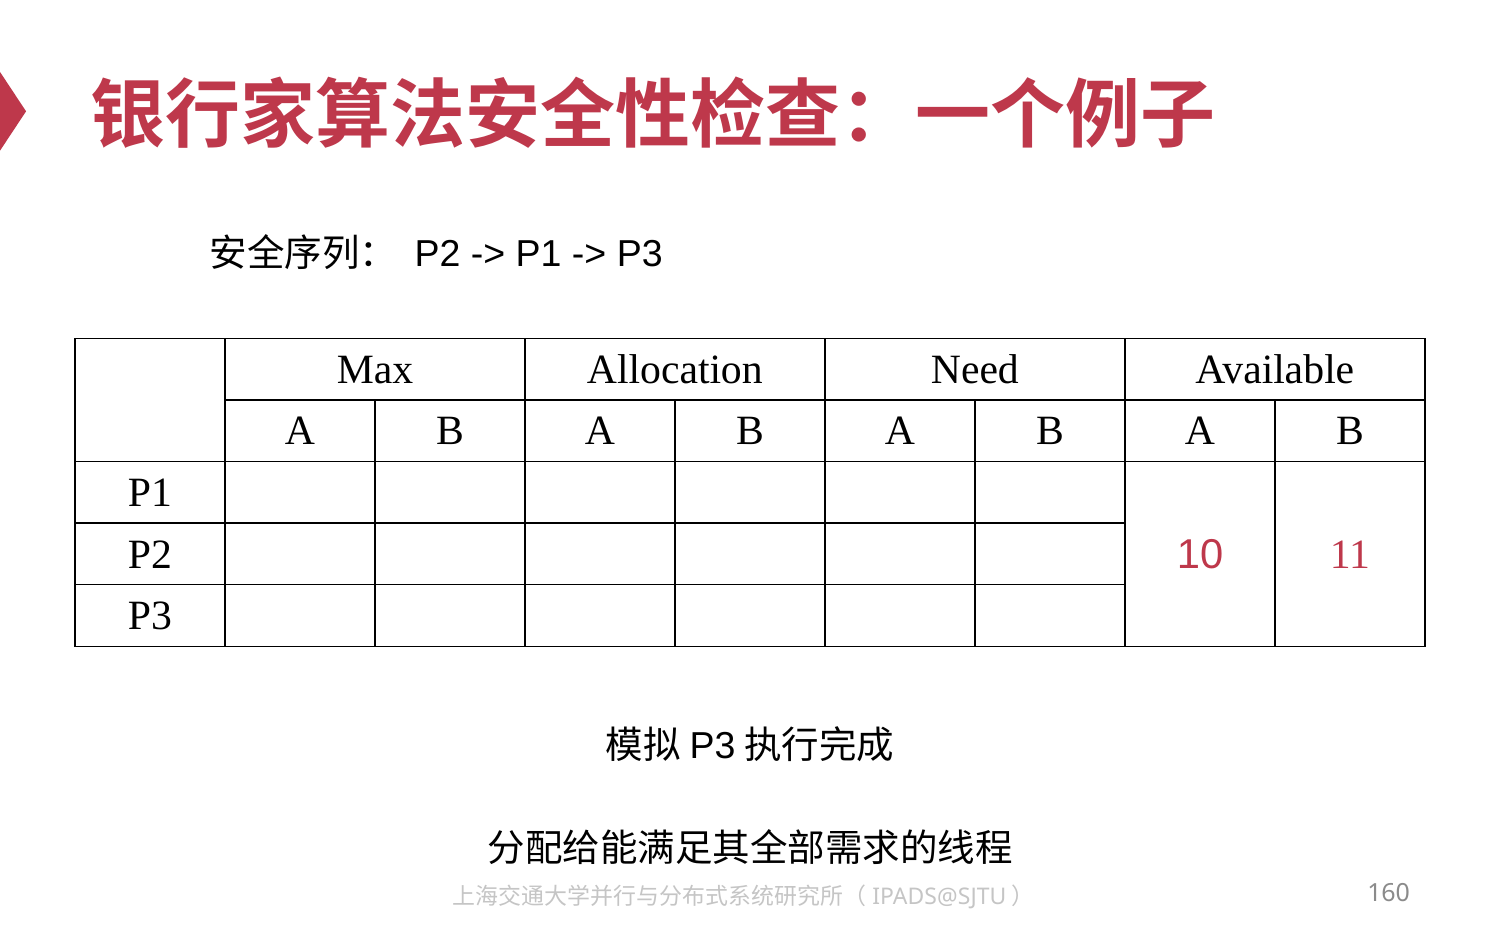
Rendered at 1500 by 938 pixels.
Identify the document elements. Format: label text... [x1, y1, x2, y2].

table_cell B [676, 401, 824, 461]
table_cell B [1276, 401, 1424, 461]
table_cell [376, 585, 524, 646]
table_cell P2 [76, 524, 224, 584]
table_header Max [226, 339, 524, 399]
table_cell [376, 524, 524, 584]
table_cell [976, 462, 1124, 522]
table_header Need [826, 339, 1124, 399]
title 银行家算法安全性检查：一个例子 [75, 37, 1425, 186]
table_cell [226, 585, 374, 646]
text_box 模拟P3执行完成 [177, 691, 1323, 774]
table_cell P3 [76, 585, 224, 646]
table_cell 11 [1276, 462, 1424, 646]
table_cell [376, 462, 524, 522]
table_cell [826, 524, 974, 584]
table_cell [826, 462, 974, 522]
table_cell A [1126, 401, 1274, 461]
table_cell [976, 524, 1124, 584]
text_box 安全序列： P2 -> P1 -> P3 [194, 199, 1341, 282]
table_cell [676, 585, 824, 646]
table_cell A [826, 401, 974, 461]
table_cell [676, 462, 824, 522]
table_cell [226, 524, 374, 584]
table_cell [976, 585, 1124, 646]
table_header [76, 339, 224, 461]
table_cell [676, 524, 824, 584]
table_cell A [526, 401, 674, 461]
text_box 分配给能满足其全部需求的线程 [177, 793, 1323, 876]
table_cell P1 [76, 462, 224, 522]
table_cell 10 [1126, 462, 1274, 646]
table_cell [226, 462, 374, 522]
table_cell [526, 524, 674, 584]
slide_number 160 [1074, 868, 1425, 919]
table_cell [526, 462, 674, 522]
table_cell B [376, 401, 524, 461]
table_cell [526, 585, 674, 646]
table_header Allocation [526, 339, 824, 399]
table_cell A [226, 401, 374, 461]
table_cell B [976, 401, 1124, 461]
table_cell [826, 585, 974, 646]
footer 上海交通大学并行与分布式系统研究所（IPADS@SJTU） [418, 870, 1069, 921]
table_header Available [1126, 339, 1424, 399]
